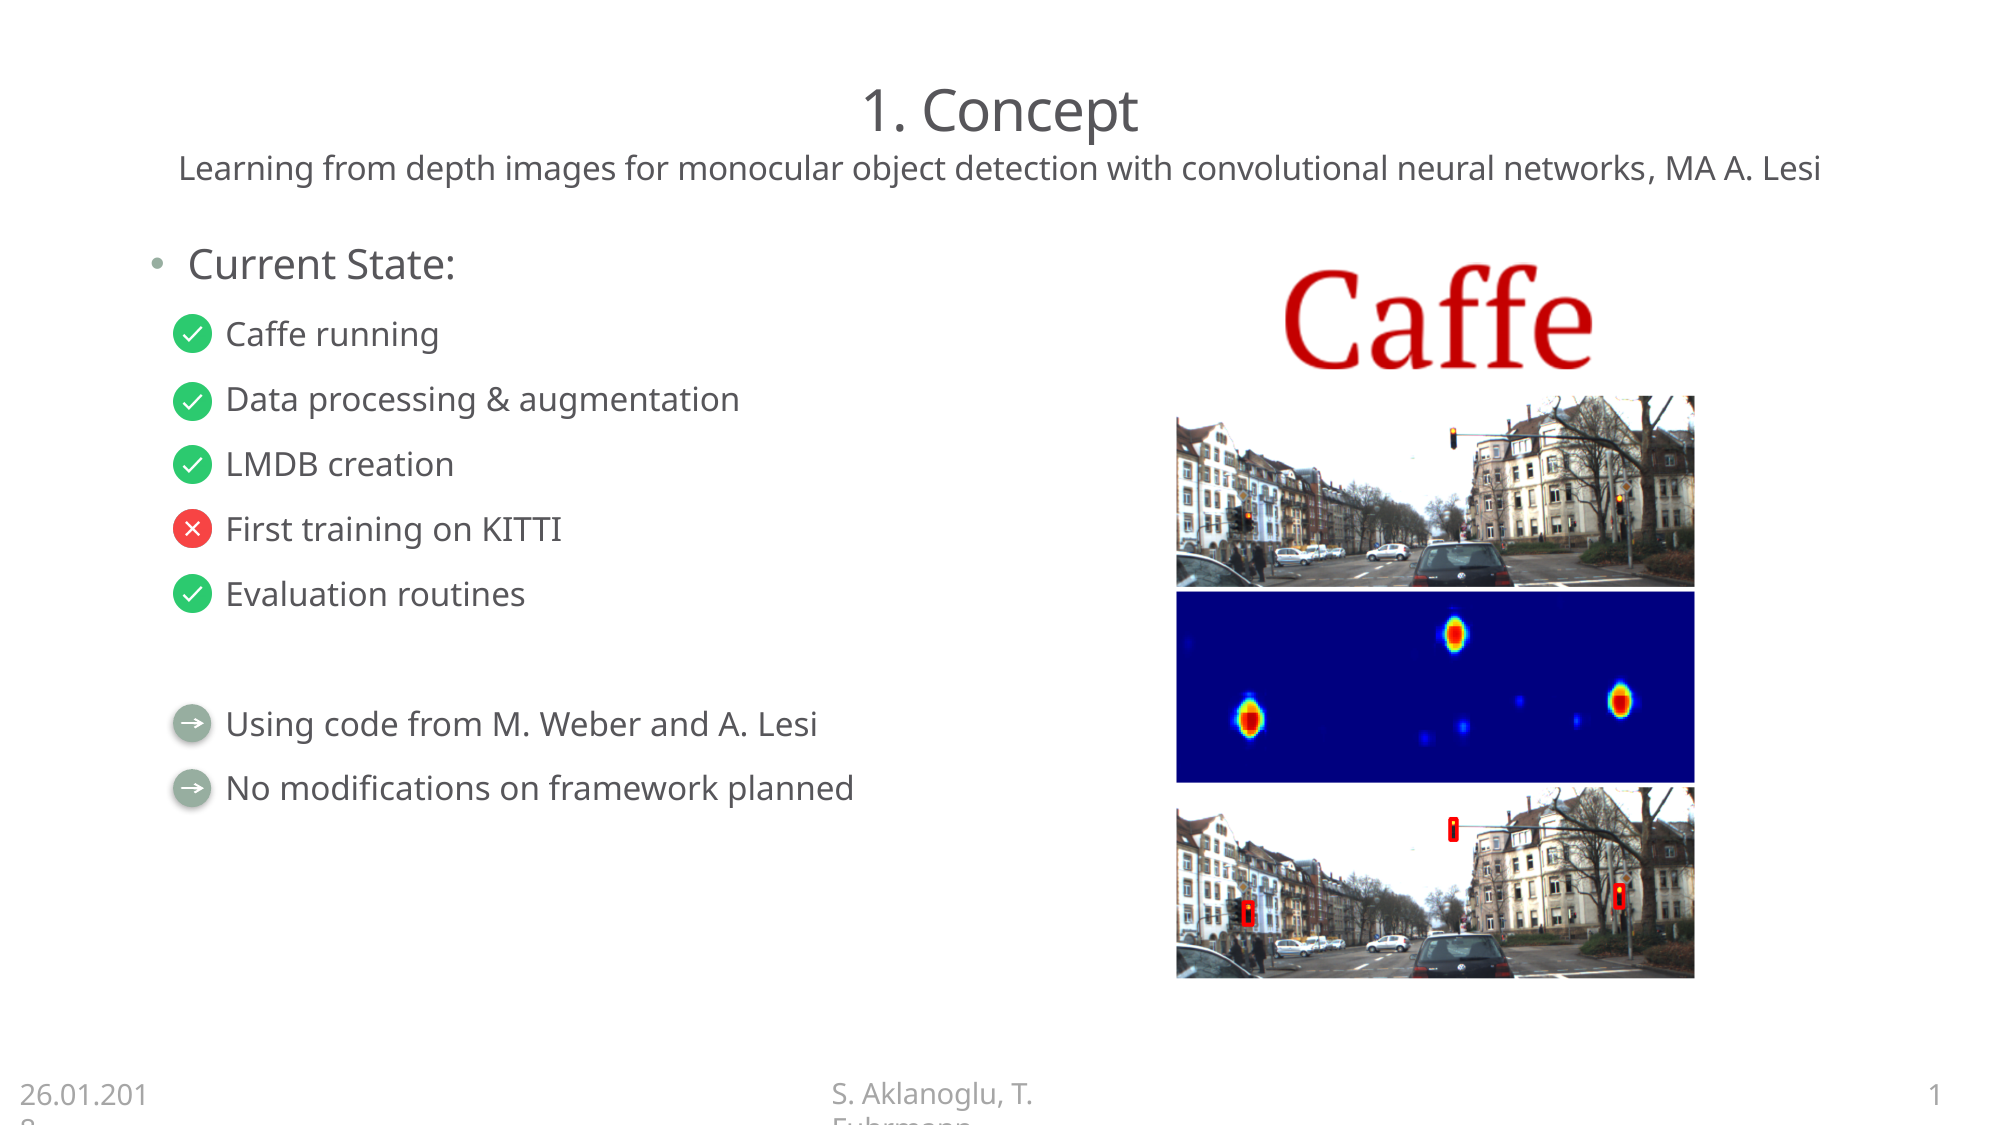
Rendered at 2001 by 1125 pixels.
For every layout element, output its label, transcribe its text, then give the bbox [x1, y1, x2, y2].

list Current State: Caffe running Data processing & augmentation LMDB creation First training on KITTI Evaluation routines Using code from M. Weber and A. Lesi No modifications on framework planned [150, 238, 1850, 998]
list Learning from depth images for monocular object detection with convolutional neural networks, MA A. Lesi [150, 153, 1850, 220]
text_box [172, 703, 212, 743]
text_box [172, 768, 212, 808]
list S. Aklanoglu, T. Fuhrmann [831, 1074, 1169, 1111]
picture [172, 509, 212, 548]
list 1 [1927, 1076, 1969, 1112]
title 1. Concept [150, 45, 1850, 153]
picture [172, 574, 212, 613]
picture [172, 444, 212, 484]
list 26.01.2018 [19, 1076, 162, 1118]
picture [1277, 254, 1603, 375]
picture [172, 382, 212, 421]
picture [1169, 392, 1701, 980]
picture [172, 314, 212, 353]
